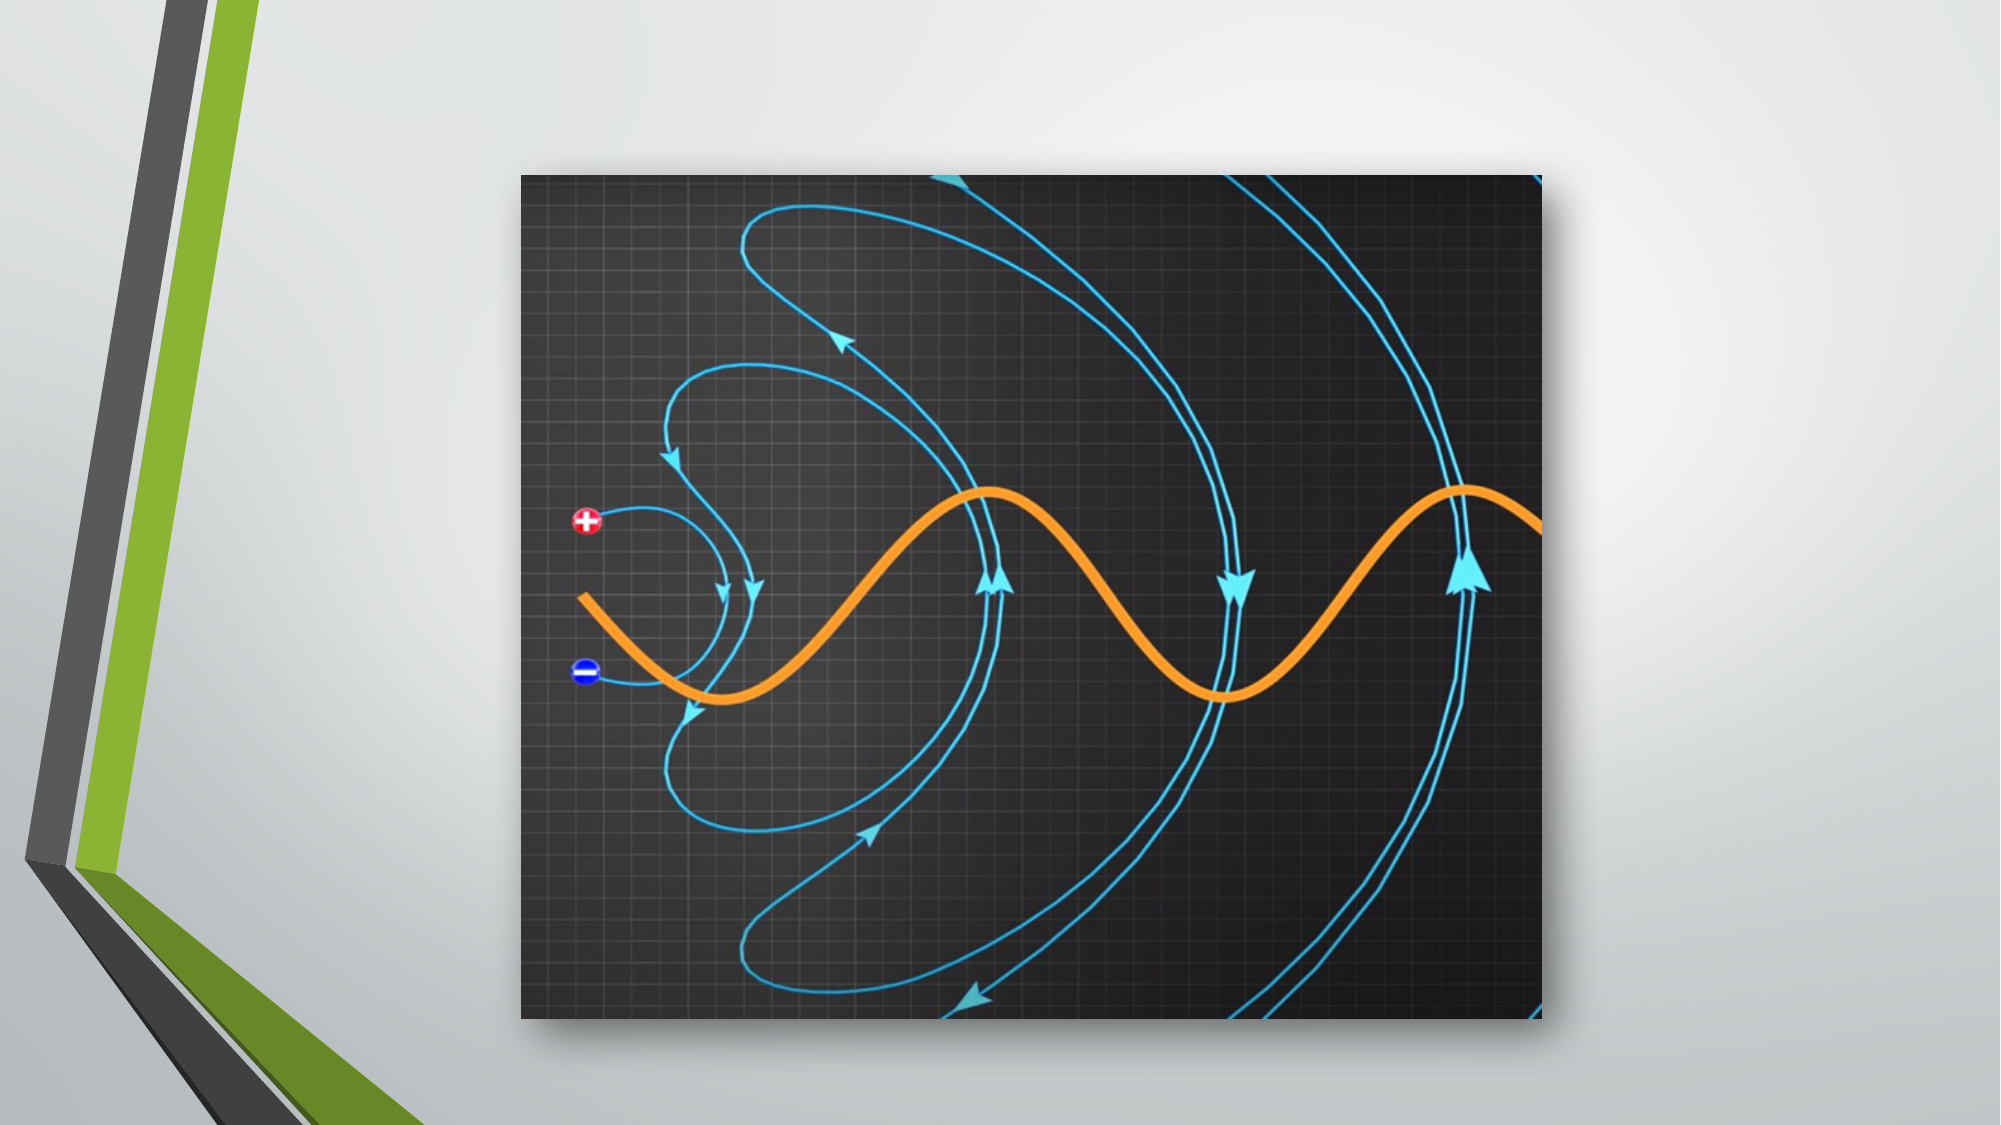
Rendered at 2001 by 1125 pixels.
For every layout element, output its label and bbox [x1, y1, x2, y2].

picture [521, 175, 1542, 1019]
